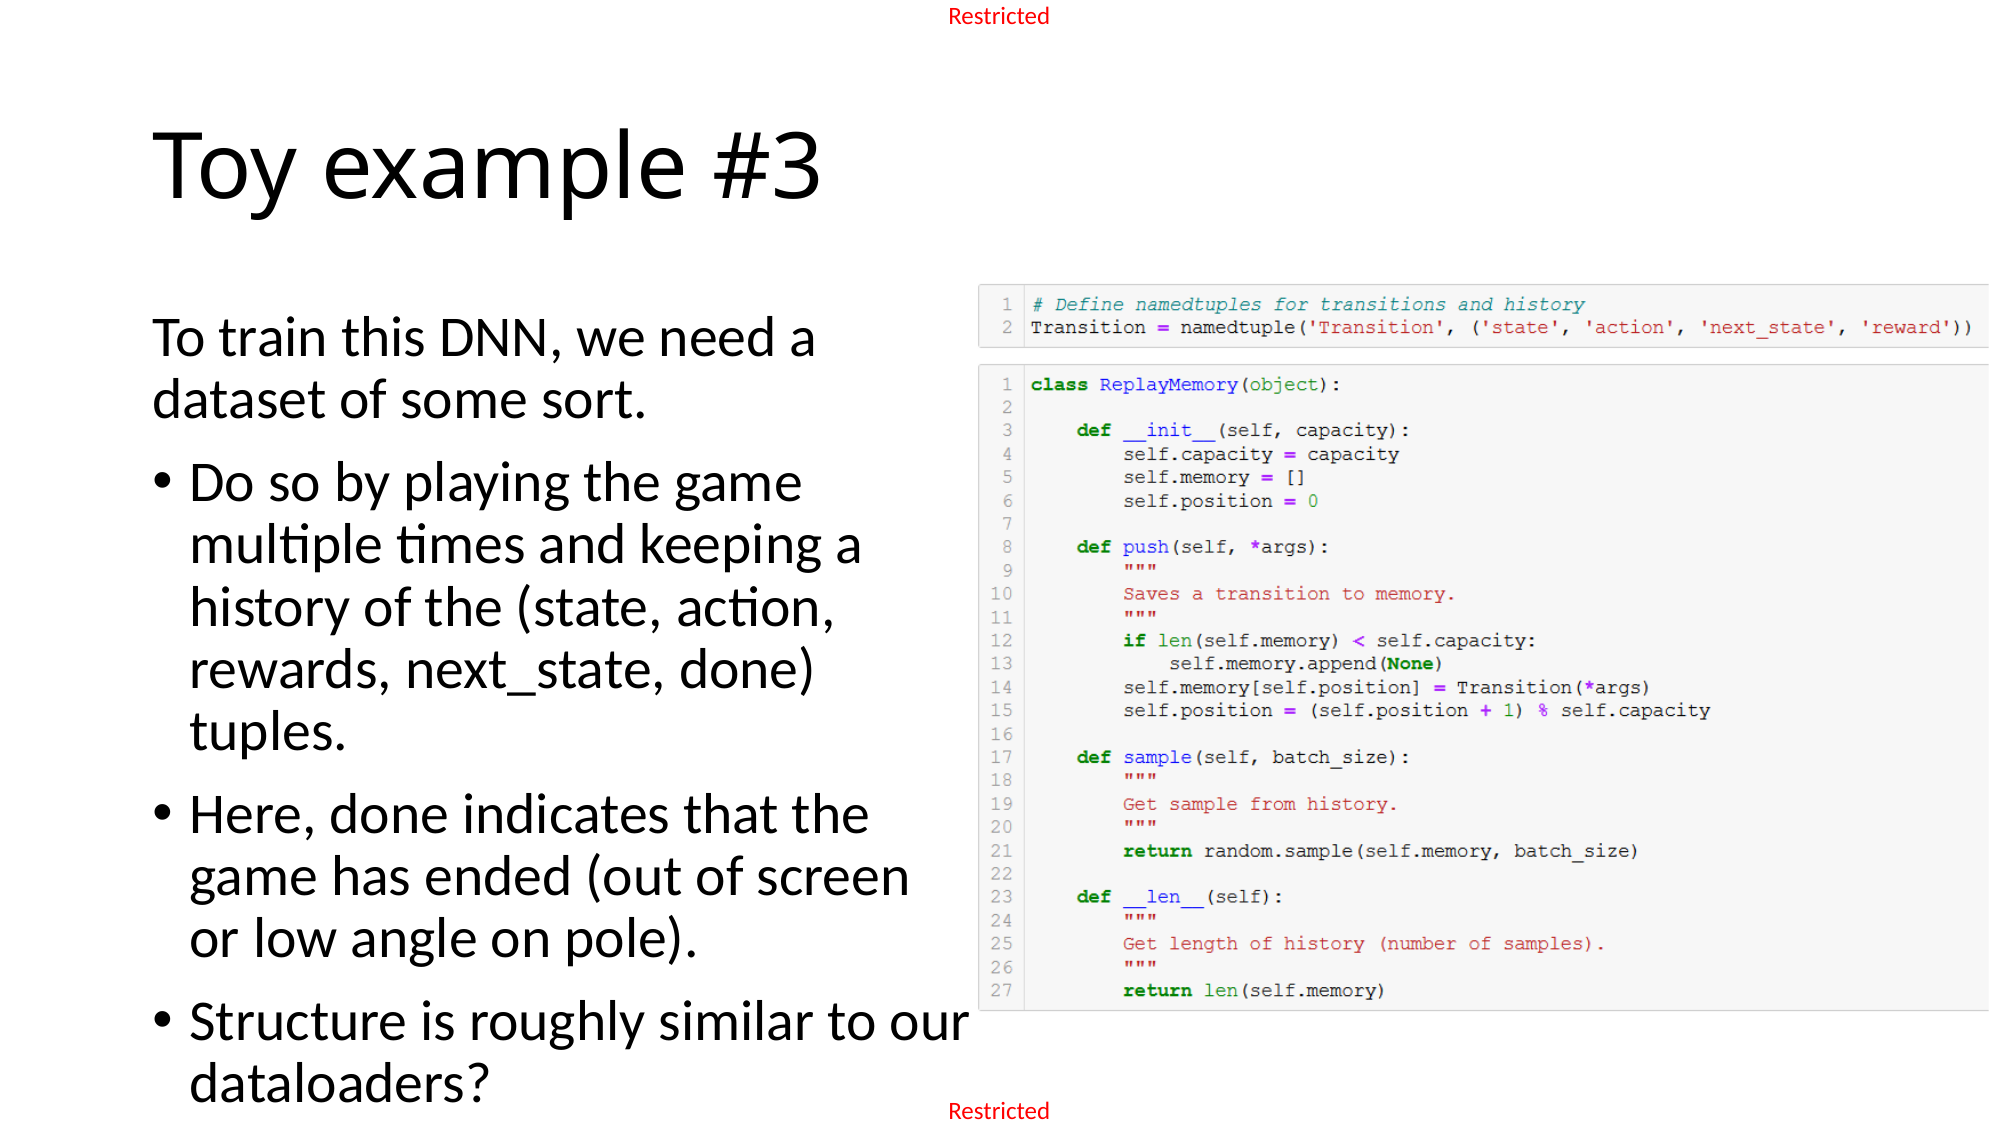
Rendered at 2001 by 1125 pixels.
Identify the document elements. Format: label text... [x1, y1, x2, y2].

list To train this DNN, we need a dataset of some sort. Do so by playing the game multiple times and keeping a history of the (state, action, rewards, next_state, done) tuples. Here, done indicates that the game has ended (out of screen or low angle on pole). Structure is roughly similar to our dataloaders? [137, 299, 988, 1125]
title Toy example #3 [137, 59, 1863, 278]
picture [975, 277, 1989, 1012]
